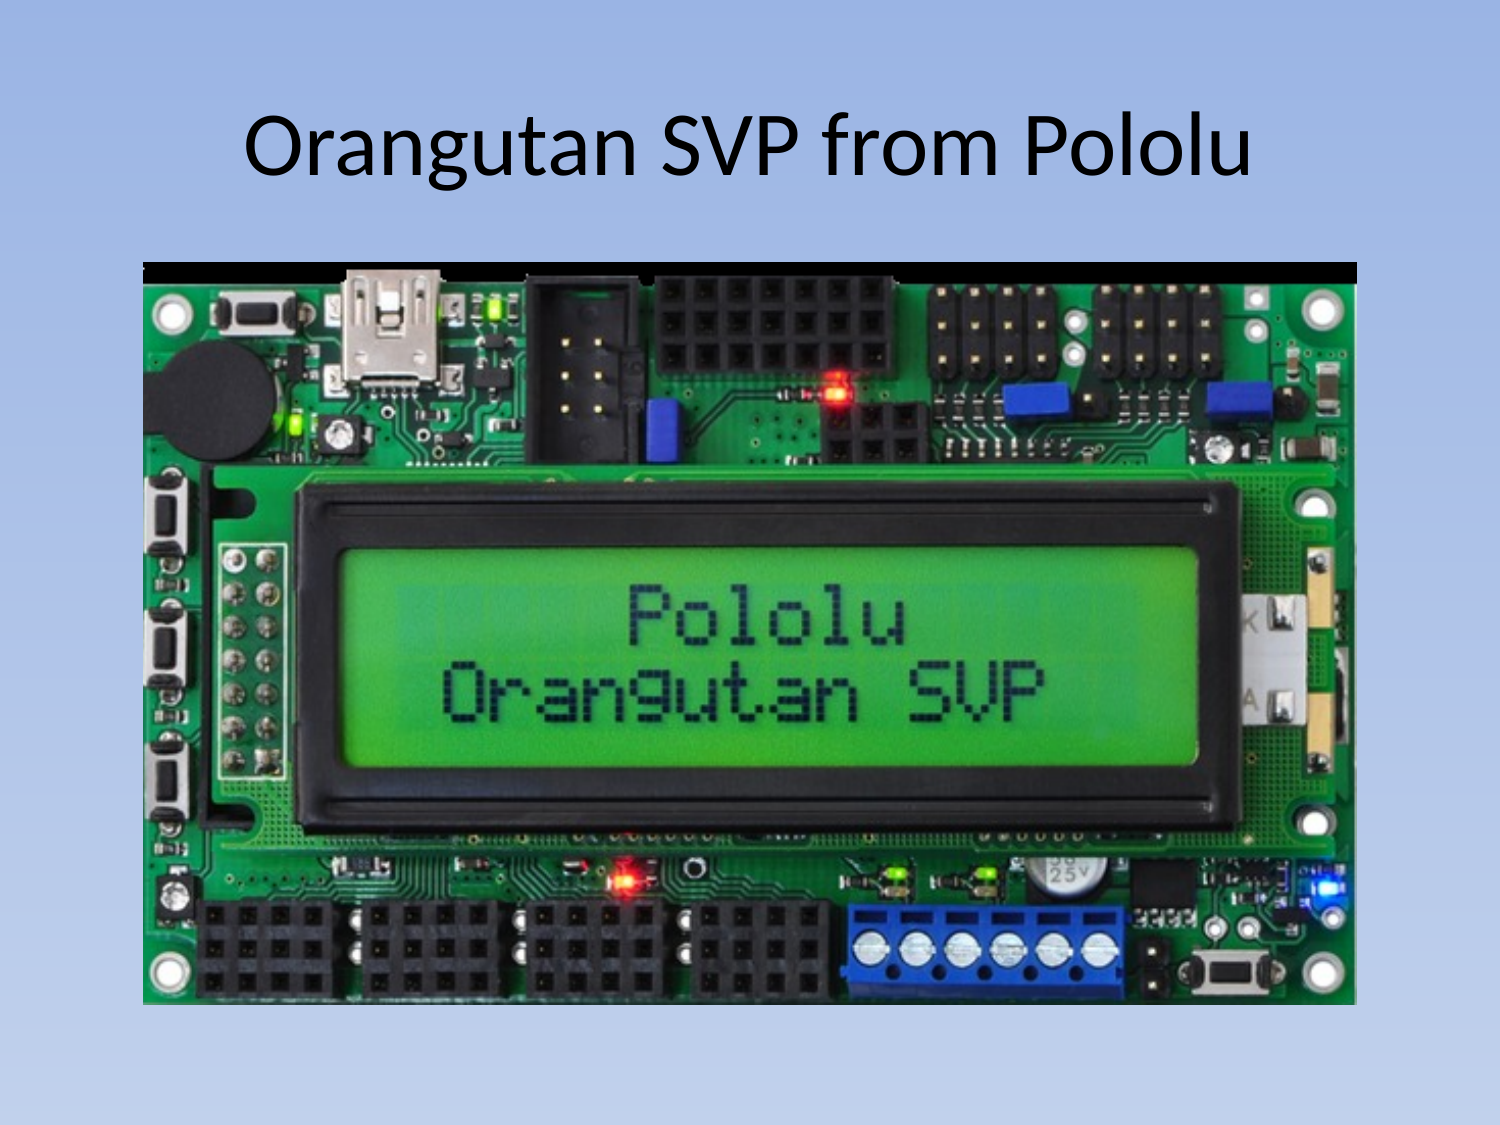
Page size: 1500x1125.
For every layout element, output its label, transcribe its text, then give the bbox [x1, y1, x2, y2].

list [142, 262, 1358, 1006]
title Orangutan SVP from Pololu [75, 45, 1425, 233]
